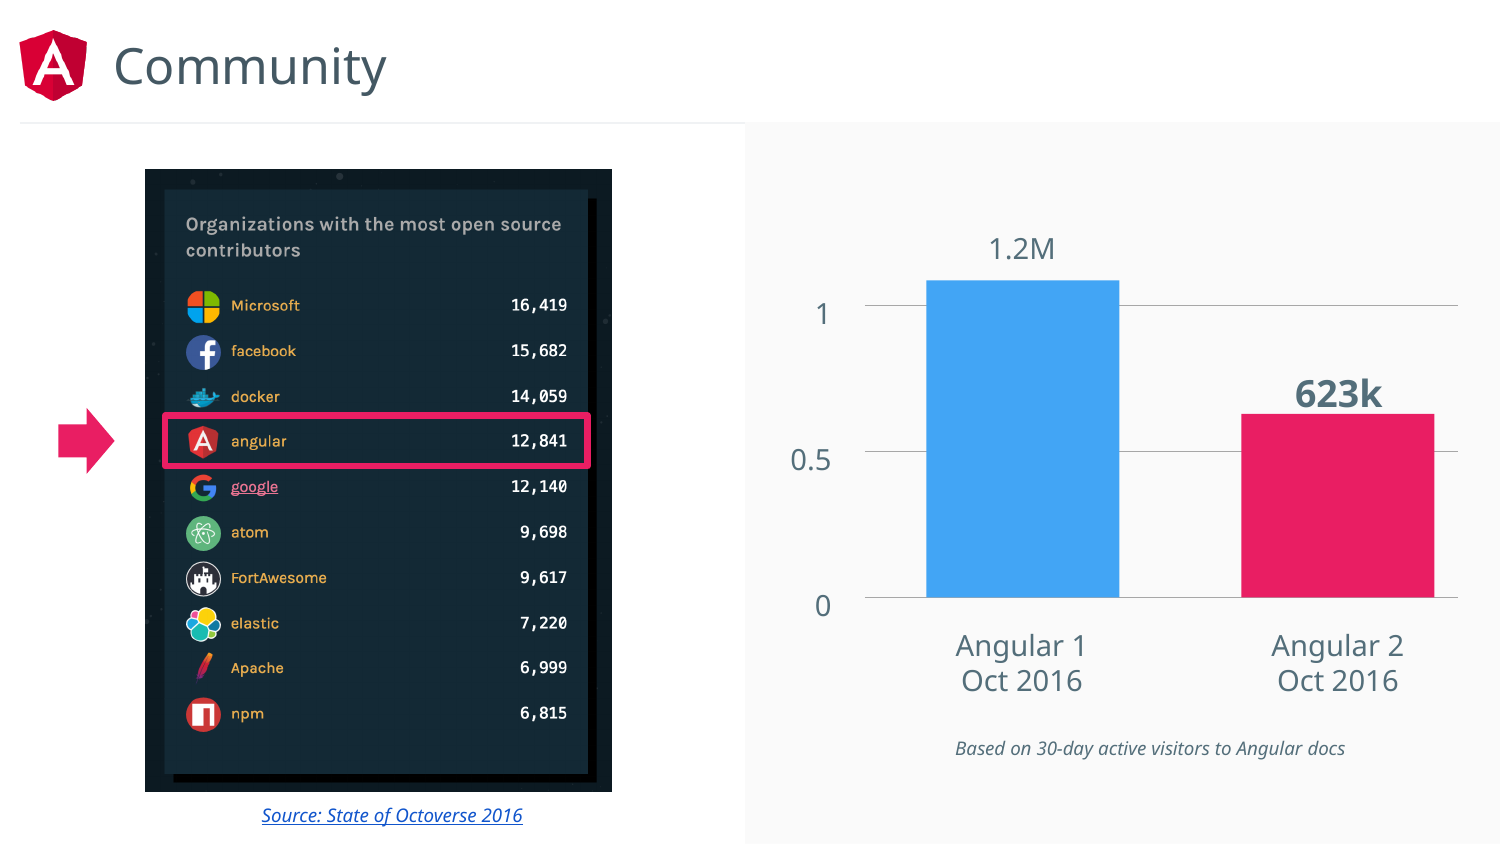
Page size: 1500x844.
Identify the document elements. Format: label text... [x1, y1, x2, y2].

text_box Source: State of Octoverse 2016 [212, 800, 572, 816]
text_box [58, 169, 612, 792]
title Community [98, 0, 1393, 110]
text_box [741, 121, 1500, 844]
picture [19, 30, 87, 101]
